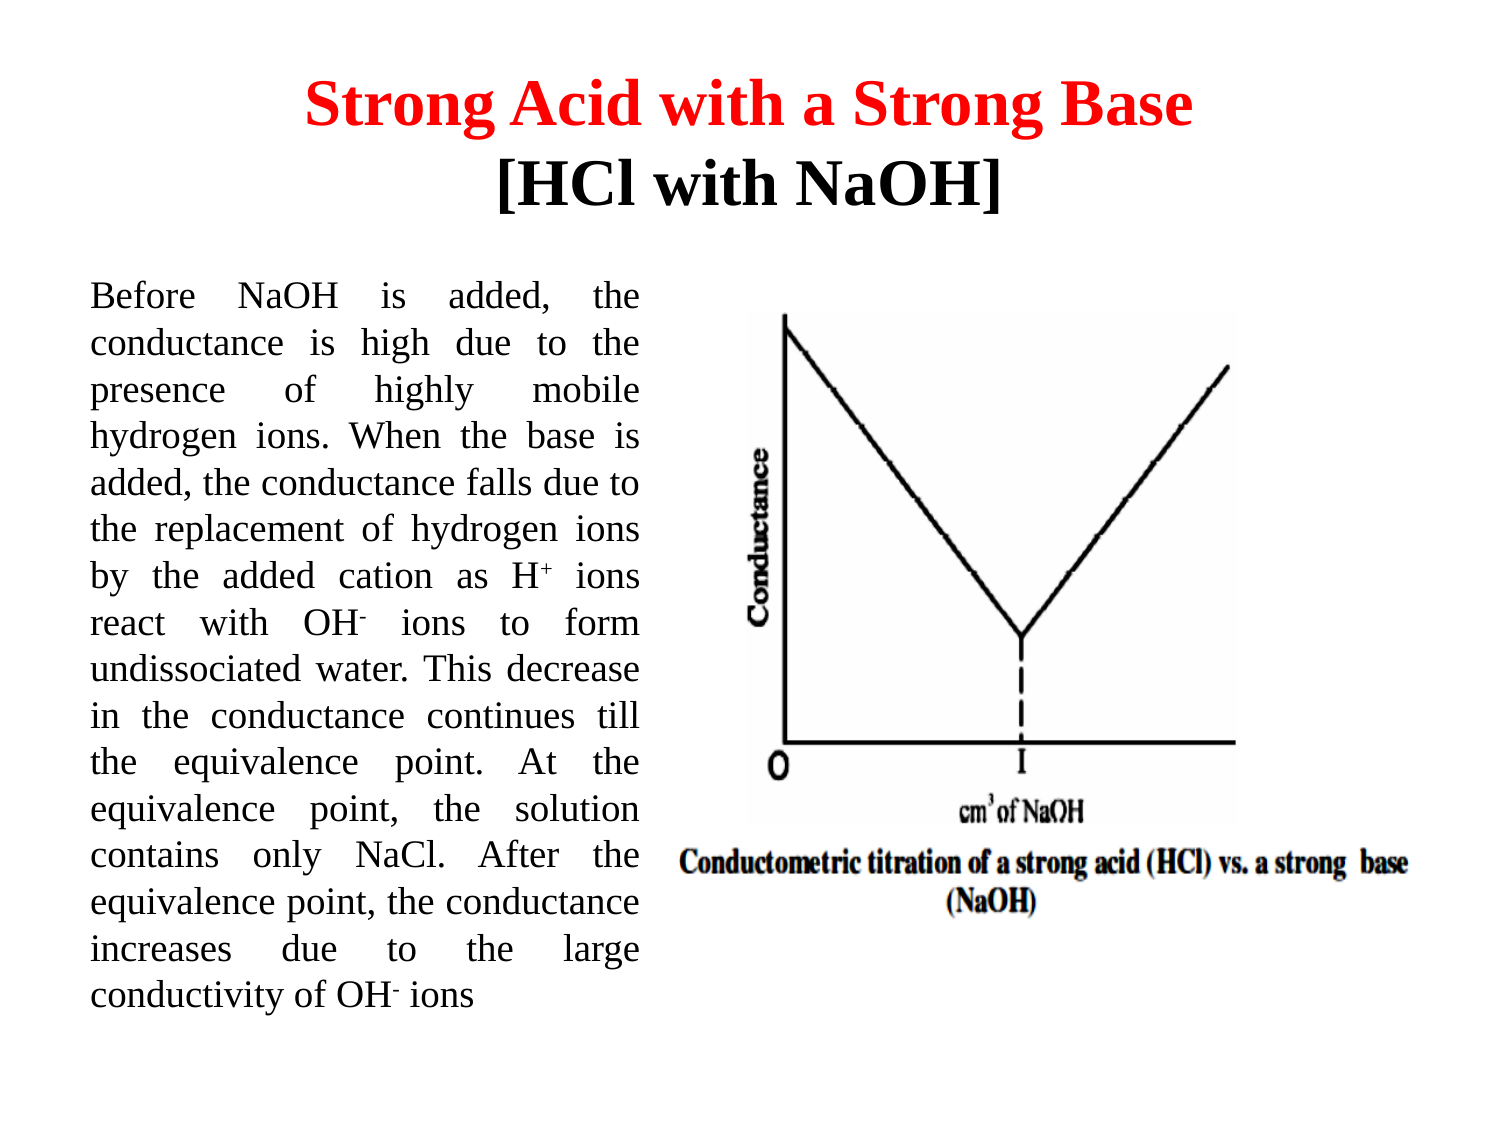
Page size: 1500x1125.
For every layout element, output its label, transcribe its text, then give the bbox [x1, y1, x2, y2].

picture [678, 290, 1436, 929]
list Before NaOH is added, the conductance is high due to the presence of highly mobile hydrogen ions. When the base is added, the conductance falls due to the replacement of hydrogen ions by the added cation as H+ ions react with OH- ions to form undissociated water. This decrease in the conductance continues till the equivalence point. At the equivalence point, the solution contains only NaCl. After the equivalence point, the conductance increases due to the large conductivity of OH- ions [75, 262, 656, 1035]
title Strong Acid with a Strong Base [HCl with NaOH] [75, 45, 1425, 233]
